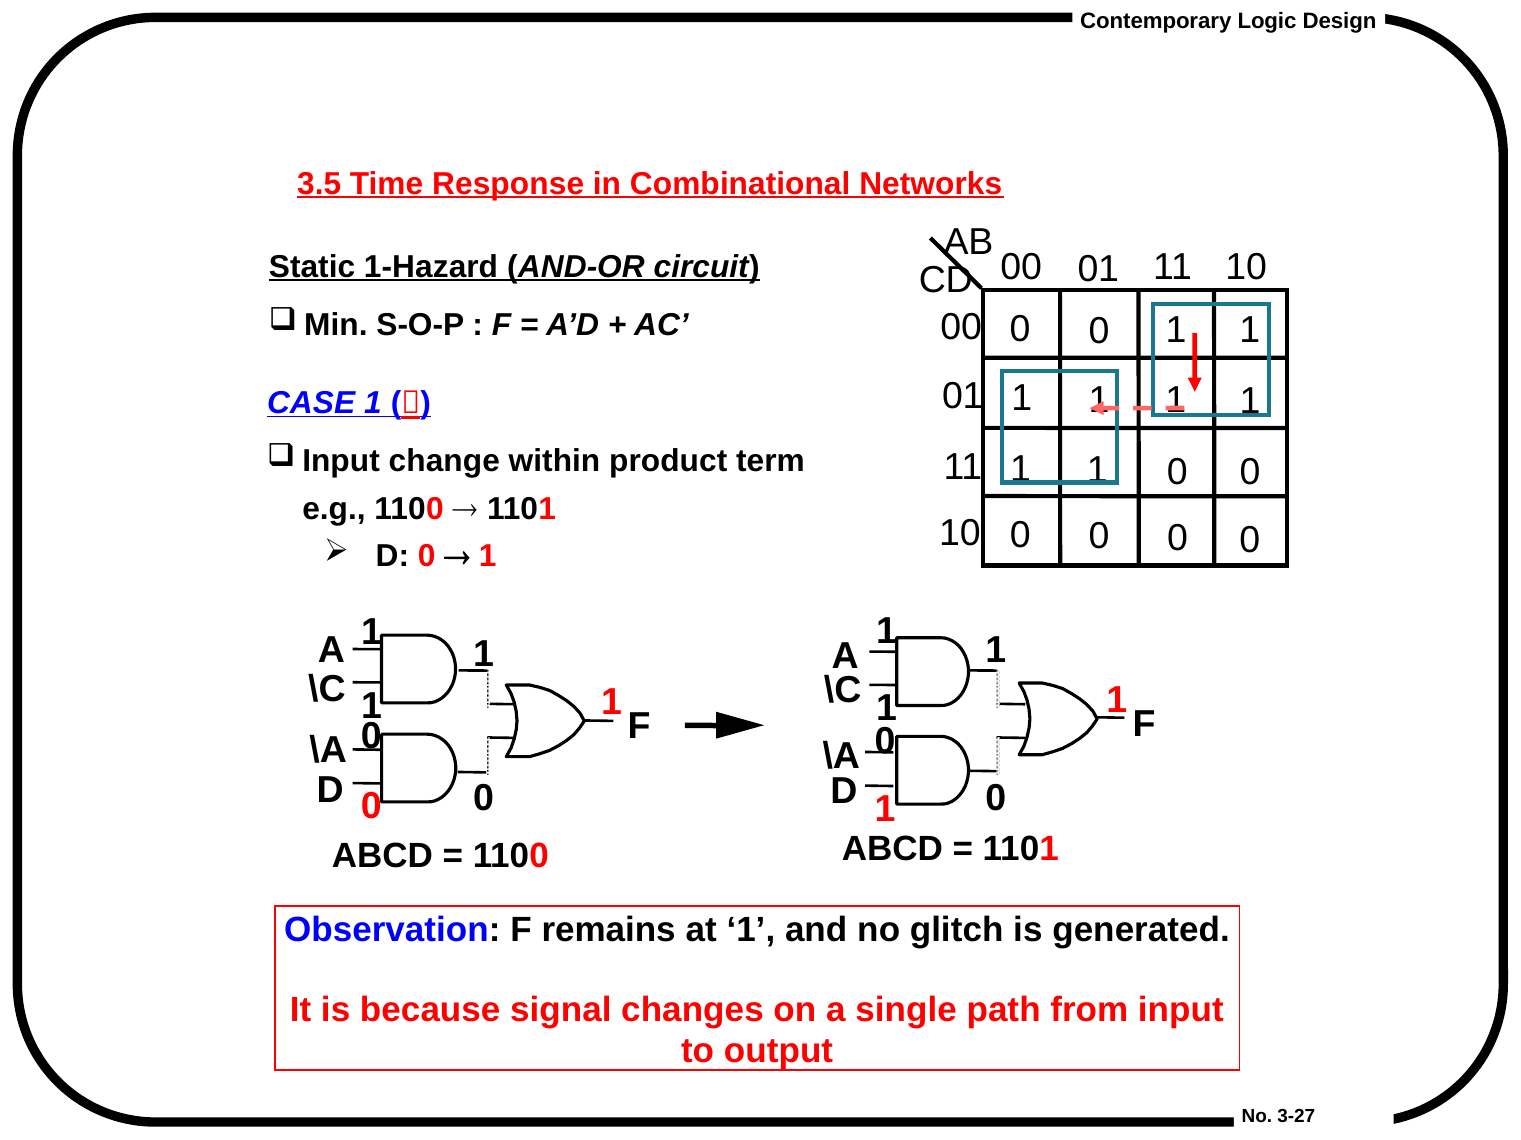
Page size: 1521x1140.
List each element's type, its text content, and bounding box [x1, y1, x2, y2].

text_box AB [943, 222, 1001, 263]
text_box 0 [1009, 514, 1042, 556]
text_box ABCD = 1100 [332, 840, 550, 875]
text_box [1139, 358, 1214, 496]
text_box 0 [1088, 310, 1120, 352]
text_box 1 [1009, 483, 1038, 490]
text_box 10 [939, 513, 988, 554]
text_box [1215, 429, 1288, 496]
title 3.5 Time Response in Combinational Networks [286, 164, 1020, 206]
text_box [307, 610, 1157, 831]
text_box 10 [1225, 247, 1278, 289]
text_box 00 [940, 307, 990, 348]
text_box [1061, 290, 1214, 357]
text_box [1002, 371, 1118, 483]
text_box 11 [943, 447, 990, 488]
text_box ABCD = 1101 [841, 840, 1060, 868]
text_box 1 [1239, 416, 1268, 422]
text_box [1061, 358, 1138, 427]
text_box [1089, 401, 1107, 415]
text_box 1 [1165, 416, 1197, 421]
text_box [1061, 428, 1138, 496]
text_box [1153, 303, 1269, 416]
text_box CASE 1 () Input change within product term e.g., 1100  1101 D: 0  1 [259, 349, 814, 577]
text_box 0 [1088, 516, 1117, 557]
text_box [983, 428, 1060, 566]
text_box 11 [1153, 247, 1203, 289]
text_box Static 1-Hazard (AND-OR circuit) Min. S-O-P : F = A’D + AC’ [254, 243, 825, 349]
text_box 0 [1239, 452, 1268, 493]
text_box Observation: F remains at ‘1’, and no glitch is generated. It is because signal changes on a single path from input to output [275, 906, 1240, 1070]
text_box [983, 290, 1060, 427]
text_box 0 [1009, 308, 1038, 350]
text_box 0 [1166, 452, 1195, 493]
text_box 00 [1000, 247, 1050, 289]
text_box 0 [1167, 518, 1196, 559]
text_box 1 [1086, 450, 1119, 491]
text_box [1215, 290, 1288, 428]
text_box [1061, 497, 1288, 566]
text_box 01 [942, 376, 991, 418]
text_box CD [918, 260, 980, 301]
text_box 01 [1077, 248, 1130, 290]
text_box 0 [1239, 519, 1268, 561]
